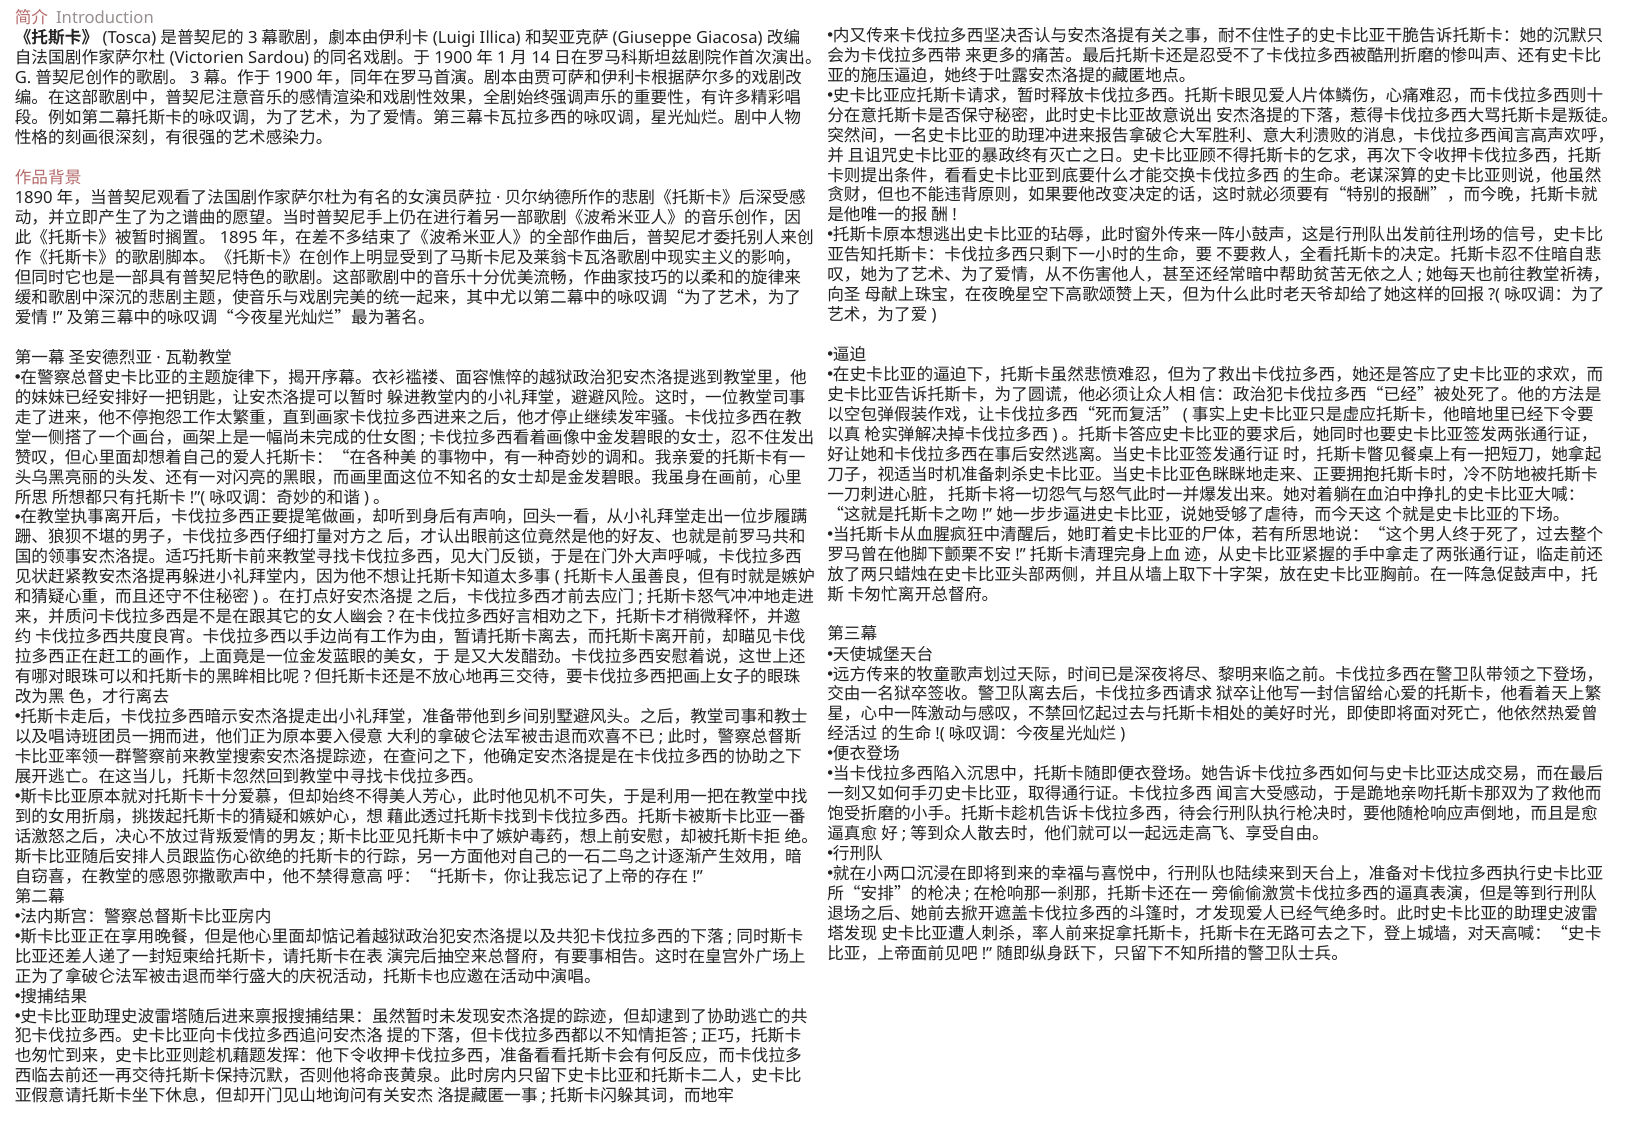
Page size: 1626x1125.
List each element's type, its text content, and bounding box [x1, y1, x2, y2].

text_box 内又传来卡伐拉多西坚决否认与安杰洛提有关之事，耐不住性子的史卡比亚干脆告诉托斯卡：她的沉默只会为卡伐拉多西带 来更多的痛苦。最后托斯卡还是忍受不了卡伐拉多西被酷刑折磨的惨叫声、还有史卡比亚的施压逼迫，她终于吐露安杰洛提的藏匿地点。 史卡比亚应托斯卡请求，暂时释放卡伐拉多西。托斯卡眼见爱人片体鳞伤，心痛难忍，而卡伐拉多西则十分在意托斯卡是否保守秘密，此时史卡比亚故意说出 安杰洛提的下落，惹得卡伐拉多西大骂托斯卡是叛徒。突然间，一名史卡比亚的助理冲进来报告拿破仑大军胜利、意大利溃败的消息，卡伐拉多西闻言高声欢呼，并 且诅咒史卡比亚的暴政终有灭亡之日。史卡比亚顾不得托斯卡的乞求，再次下令收押卡伐拉多西，托斯卡则提出条件，看看史卡比亚到底要什么才能交换卡伐拉多西 的生命。老谋深算的史卡比亚则说，他虽然贪财，但也不能违背原则，如果要他改变决定的话，这时就必须要有“特别的报酬”，而今晚，托斯卡就是他唯一的报 酬! 托斯卡原本想逃出史卡比亚的玷辱，此时窗外传来一阵小鼓声，这是行刑队出发前往刑场的信号，史卡比亚告知托斯卡：卡伐拉多西只剩下一小时的生命，要 不要救人，全看托斯卡的决定。托斯卡忍不住暗自悲叹，她为了艺术、为了爱情，从不伤害他人，甚至还经常暗中帮助贫苦无依之人;她每天也前往教堂祈祷，向圣 母献上珠宝，在夜晚星空下高歌颂赞上天，但为什么此时老天爷却给了她这样的回报?(咏叹调：为了艺术，为了爱) 逼迫 在史卡比亚的逼迫下，托斯卡虽然悲愤难忍，但为了救出卡伐拉多西，她还是答应了史卡比亚的求欢，而史卡比亚告诉托斯卡，为了圆谎，他必须让众人相 信：政治犯卡伐拉多西“已经”被处死了。他的方法是以空包弹假装作戏，让卡伐拉多西“死而复活”(事实上史卡比亚只是虚应托斯卡，他暗地里已经下令要以真 枪实弹解决掉卡伐拉多西)。托斯卡答应史卡比亚的要求后，她同时也要史卡比亚签发两张通行证，好让她和卡伐拉多西在事后安然逃离。当史卡比亚签发通行证 时，托斯卡瞥见餐桌上有一把短刀，她拿起刀子，视适当时机准备刺杀史卡比亚。当史卡比亚色眯眯地走来、正要拥抱托斯卡时，冷不防地被托斯卡一刀刺进心脏， 托斯卡将一切怨气与怒气此时一并爆发出来。她对着躺在血泊中挣扎的史卡比亚大喊：“这就是托斯卡之吻!”她一步步逼进史卡比亚，说她受够了虐待，而今天这 个就是史卡比亚的下场。 当托斯卡从血腥疯狂中清醒后，她盯着史卡比亚的尸体，若有所思地说：“这个男人终于死了，过去整个罗马曾在他脚下颤栗不安!”托斯卡清理完身上血 迹，从史卡比亚紧握的手中拿走了两张通行证，临走前还放了两只蜡烛在史卡比亚头部两侧，并且从墙上取下十字架，放在史卡比亚胸前。在一阵急促鼓声中，托斯 卡匆忙离开总督府。 第三幕 天使城堡天台 远方传来的牧童歌声划过天际，时间已是深夜将尽、黎明来临之前。卡伐拉多西在警卫队带领之下登场，交由一名狱卒签收。警卫队离去后，卡伐拉多西请求 狱卒让他写一封信留给心爱的托斯卡，他看着天上繁星，心中一阵激动与感叹，不禁回忆起过去与托斯卡相处的美好时光，即使即将面对死亡，他依然热爱曾经活过 的生命!(咏叹调：今夜星光灿烂) 便衣登场 当卡伐拉多西陷入沉思中，托斯卡随即便衣登场。她告诉卡伐拉多西如何与史卡比亚达成交易，而在最后一刻又如何手刃史卡比亚，取得通行证。卡伐拉多西 闻言大受感动，于是跪地亲吻托斯卡那双为了救他而饱受折磨的小手。托斯卡趁机告诉卡伐拉多西，待会行刑队执行枪决时，要他随枪响应声倒地，而且是愈逼真愈 好;等到众人散去时，他们就可以一起远走高飞、享受自由。 行刑队 就在小两口沉浸在即将到来的幸福与喜悦中，行刑队也陆续来到天台上，准备对卡伐拉多西执行史卡比亚所“安排”的枪决;在枪响那一刹那，托斯卡还在一 旁偷偷激赏卡伐拉多西的逼真表演，但是等到行刑队退场之后、她前去掀开遮盖卡伐拉多西的斗篷时，才发现爱人已经气绝多时。此时史卡比亚的助理史波雷塔发现 史卡比亚遭人刺杀，率人前来捉拿托斯卡，托斯卡在无路可去之下，登上城墙，对天高喊：“史卡比亚，上帝面前见吧!”随即纵身跃下，只留下不知所措的警卫队士兵。 [812, 17, 1625, 1010]
text_box 简介 Introduction 《托斯卡》(Tosca)是普契尼的3幕歌剧，劇本由伊利卡(Luigi Illica)和契亚克萨(Giuseppe Giacosa)改编自法国剧作家萨尔杜(Victorien Sardou)的同名戏剧。于1900年1月14日在罗马科斯坦兹剧院作首次演出。 G.普契尼创作的歌剧。3幕。作于1900年，同年在罗马首演。剧本由贾可萨和伊利卡根据萨尔多的戏剧改编。在这部歌剧中，普契尼注意音乐的感情渲染和戏剧性效果，全剧始终强调声乐的重要性，有许多精彩唱段。例如第二幕托斯卡的咏叹调，为了艺术，为了爱情。第三幕卡瓦拉多西的咏叹调，星光灿烂。剧中人物性格的刻画很深刻，有很强的艺术感染力。 作品背景 1890年，当普契尼观看了法国剧作家萨尔杜为有名的女演员萨拉·贝尔纳德所作的悲剧《托斯卡》后深受感动，并立即产生了为之谱曲的愿望。当时普契尼手上仍在进行着另一部歌剧《波希米亚人》的音乐创作，因此《托斯卡》被暂时搁置。1895年，在差不多结束了《波希米亚人》的全部作曲后，普契尼才委托别人来创作《托斯卡》的歌剧脚本。《托斯卡》在创作上明显受到了马斯卡尼及莱翁卡瓦洛歌剧中现实主义的影响，但同时它也是一部具有普契尼特色的歌剧。这部歌剧中的音乐十分优美流畅，作曲家技巧的以柔和的旋律来缓和歌剧中深沉的悲剧主题，使音乐与戏剧完美的统一起来，其中尤以第二幕中的咏叹调“为了艺术，为了爱情!”及第三幕中的咏叹调“今夜星光灿烂”最为著名。 第一幕 圣安德烈亚·瓦勒教堂 在警察总督史卡比亚的主题旋律下，揭开序幕。衣衫褴褛、面容憔悴的越狱政治犯安杰洛提逃到教堂里，他的妹妹已经安排好一把钥匙，让安杰洛提可以暂时 躲进教堂内的小礼拜堂，避避风险。这时，一位教堂司事走了进来，他不停抱怨工作太繁重，直到画家卡伐拉多西进来之后，他才停止继续发牢骚。卡伐拉多西在教 堂一侧搭了一个画台，画架上是一幅尚未完成的仕女图;卡伐拉多西看着画像中金发碧眼的女士，忍不住发出赞叹，但心里面却想着自己的爱人托斯卡：“在各种美 的事物中，有一种奇妙的调和。我亲爱的托斯卡有一头乌黑亮丽的头发、还有一对闪亮的黑眼，而画里面这位不知名的女士却是金发碧眼。我虽身在画前，心里所思 所想都只有托斯卡!”(咏叹调：奇妙的和谐)。 在教堂执事离开后，卡伐拉多西正要提笔做画，却听到身后有声响，回头一看，从小礼拜堂走出一位步履蹒跚、狼狈不堪的男子，卡伐拉多西仔细打量对方之 后，才认出眼前这位竟然是他的好友、也就是前罗马共和国的领事安杰洛提。适巧托斯卡前来教堂寻找卡伐拉多西，见大门反锁，于是在门外大声呼喊，卡伐拉多西 见状赶紧教安杰洛提再躲进小礼拜堂内，因为他不想让托斯卡知道太多事(托斯卡人虽善良，但有时就是嫉妒和猜疑心重，而且还守不住秘密)。在打点好安杰洛提 之后，卡伐拉多西才前去应门;托斯卡怒气冲冲地走进来，并质问卡伐拉多西是不是在跟其它的女人幽会?在卡伐拉多西好言相劝之下，托斯卡才稍微释怀，并邀约 卡伐拉多西共度良宵。卡伐拉多西以手边尚有工作为由，暂请托斯卡离去，而托斯卡离开前，却瞄见卡伐拉多西正在赶工的画作，上面竟是一位金发蓝眼的美女，于 是又大发醋劲。卡伐拉多西安慰着说，这世上还有哪对眼珠可以和托斯卡的黑眸相比呢?但托斯卡还是不放心地再三交待，要卡伐拉多西把画上女子的眼珠改为黑 色，才行离去 托斯卡走后，卡伐拉多西暗示安杰洛提走出小礼拜堂，准备带他到乡间别墅避风头。之后，教堂司事和教士以及唱诗班团员一拥而进，他们正为原本要入侵意 大利的拿破仑法军被击退而欢喜不已;此时，警察总督斯卡比亚率领一群警察前来教堂搜索安杰洛提踪迹，在查问之下，他确定安杰洛提是在卡伐拉多西的协助之下 展开逃亡。在这当儿，托斯卡忽然回到教堂中寻找卡伐拉多西。 斯卡比亚原本就对托斯卡十分爱慕，但却始终不得美人芳心，此时他见机不可失，于是利用一把在教堂中找到的女用折扇，挑拨起托斯卡的猜疑和嫉妒心，想 藉此透过托斯卡找到卡伐拉多西。托斯卡被斯卡比亚一番话激怒之后，决心不放过背叛爱情的男友;斯卡比亚见托斯卡中了嫉妒毒药，想上前安慰，却被托斯卡拒 绝。斯卡比亚随后安排人员跟监伤心欲绝的托斯卡的行踪，另一方面他对自己的一石二鸟之计逐渐产生效用，暗自窃喜，在教堂的感恩弥撒歌声中，他不禁得意高 呼：“托斯卡，你让我忘记了上帝的存在!” 第二幕 法内斯宫：警察总督斯卡比亚房内 斯卡比亚正在享用晚餐，但是他心里面却惦记着越狱政治犯安杰洛提以及共犯卡伐拉多西的下落;同时斯卡比亚还差人递了一封短柬给托斯卡，请托斯卡在表 演完后抽空来总督府，有要事相告。这时在皇宫外广场上正为了拿破仑法军被击退而举行盛大的庆祝活动，托斯卡也应邀在活动中演唱。 搜捕结果 史卡比亚助理史波雷塔随后进来禀报搜捕结果：虽然暂时未发现安杰洛提的踪迹，但却逮到了协助逃亡的共犯卡伐拉多西。史卡比亚向卡伐拉多西追问安杰洛 提的下落，但卡伐拉多西都以不知情拒答;正巧，托斯卡也匆忙到来，史卡比亚则趁机藉题发挥：他下令收押卡伐拉多西，准备看看托斯卡会有何反应，而卡伐拉多 西临去前还一再交待托斯卡保持沉默，否则他将命丧黄泉。此时房内只留下史卡比亚和托斯卡二人，史卡比亚假意请托斯卡坐下休息，但却开门见山地询问有关安杰 洛提藏匿一事;托斯卡闪躲其词，而地牢 [0, 0, 830, 1125]
